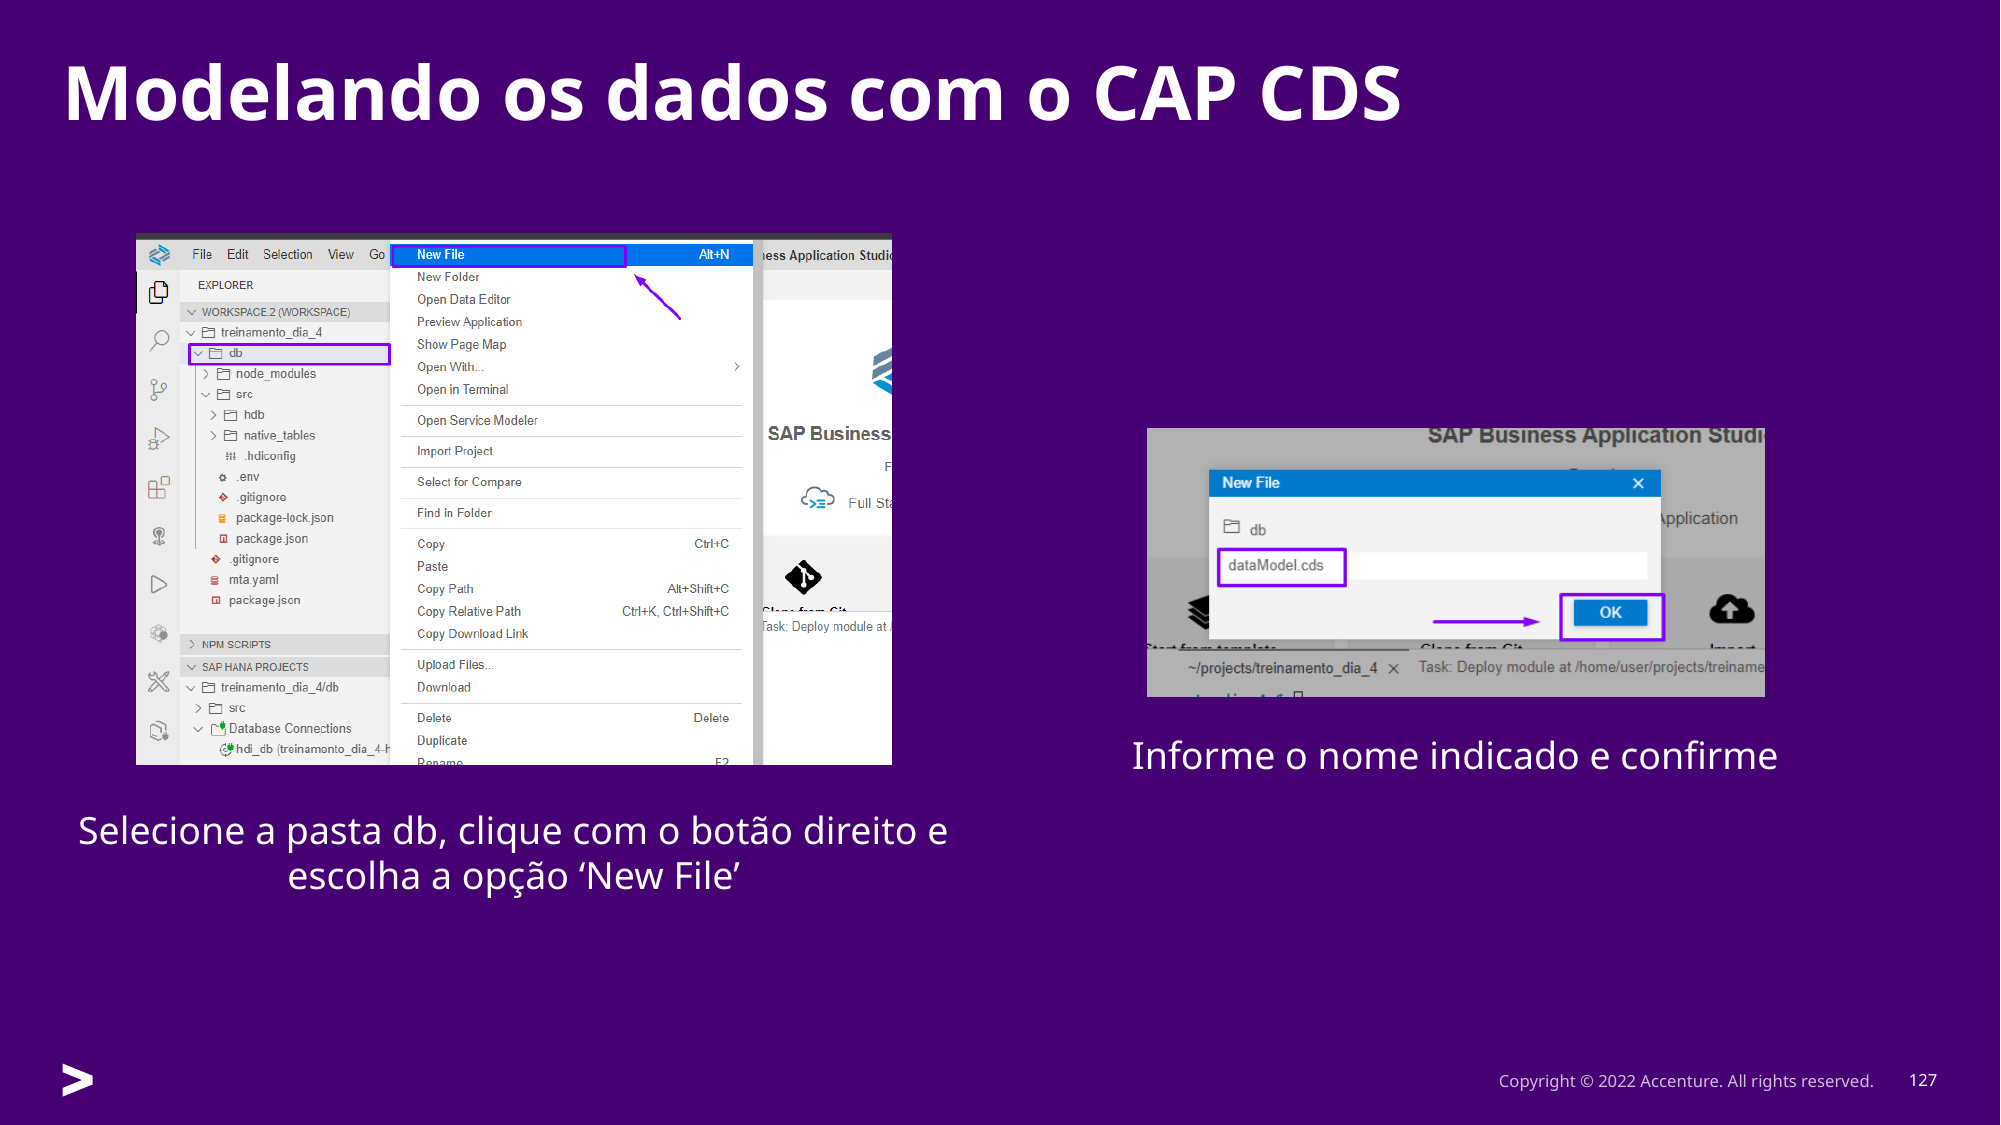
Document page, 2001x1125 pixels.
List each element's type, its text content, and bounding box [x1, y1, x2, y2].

picture [1147, 428, 1765, 697]
text_box Selecione a pasta db, clique com o botão direito e escolha a opção ‘New File’ [25, 807, 1002, 930]
slide_number 127 [1883, 1064, 1938, 1098]
title Modelando os dados com o CAP CDS [62, 62, 1938, 225]
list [136, 233, 892, 765]
text_box Informe o nome indicado e confirme [1118, 731, 1794, 820]
footer Copyright © 2022 Accenture. All rights reserved. [1200, 1064, 1875, 1097]
